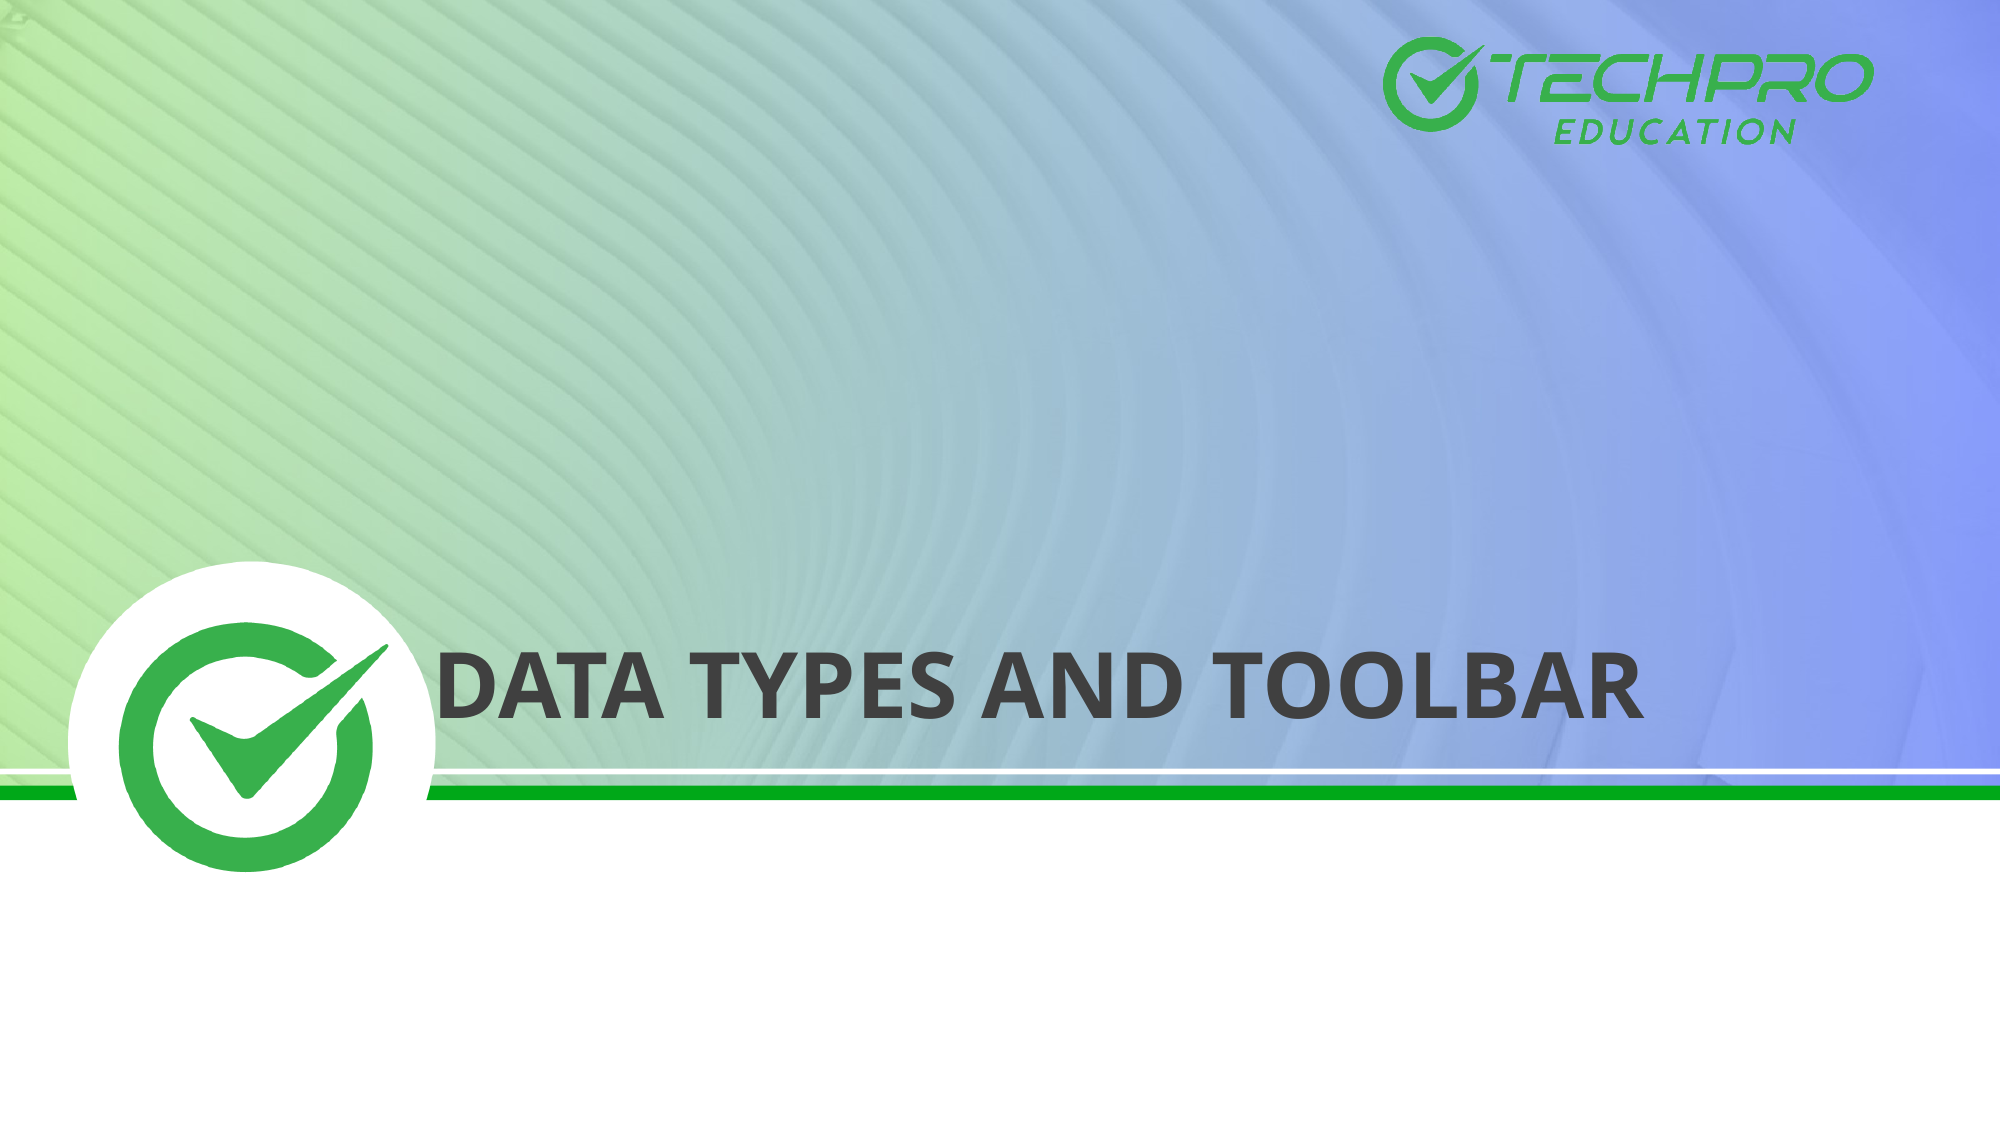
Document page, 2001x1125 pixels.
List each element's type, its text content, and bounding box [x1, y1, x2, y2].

picture [0, 0, 2000, 953]
title DATA TYPES AND TOOLBAR [460, 597, 1969, 781]
